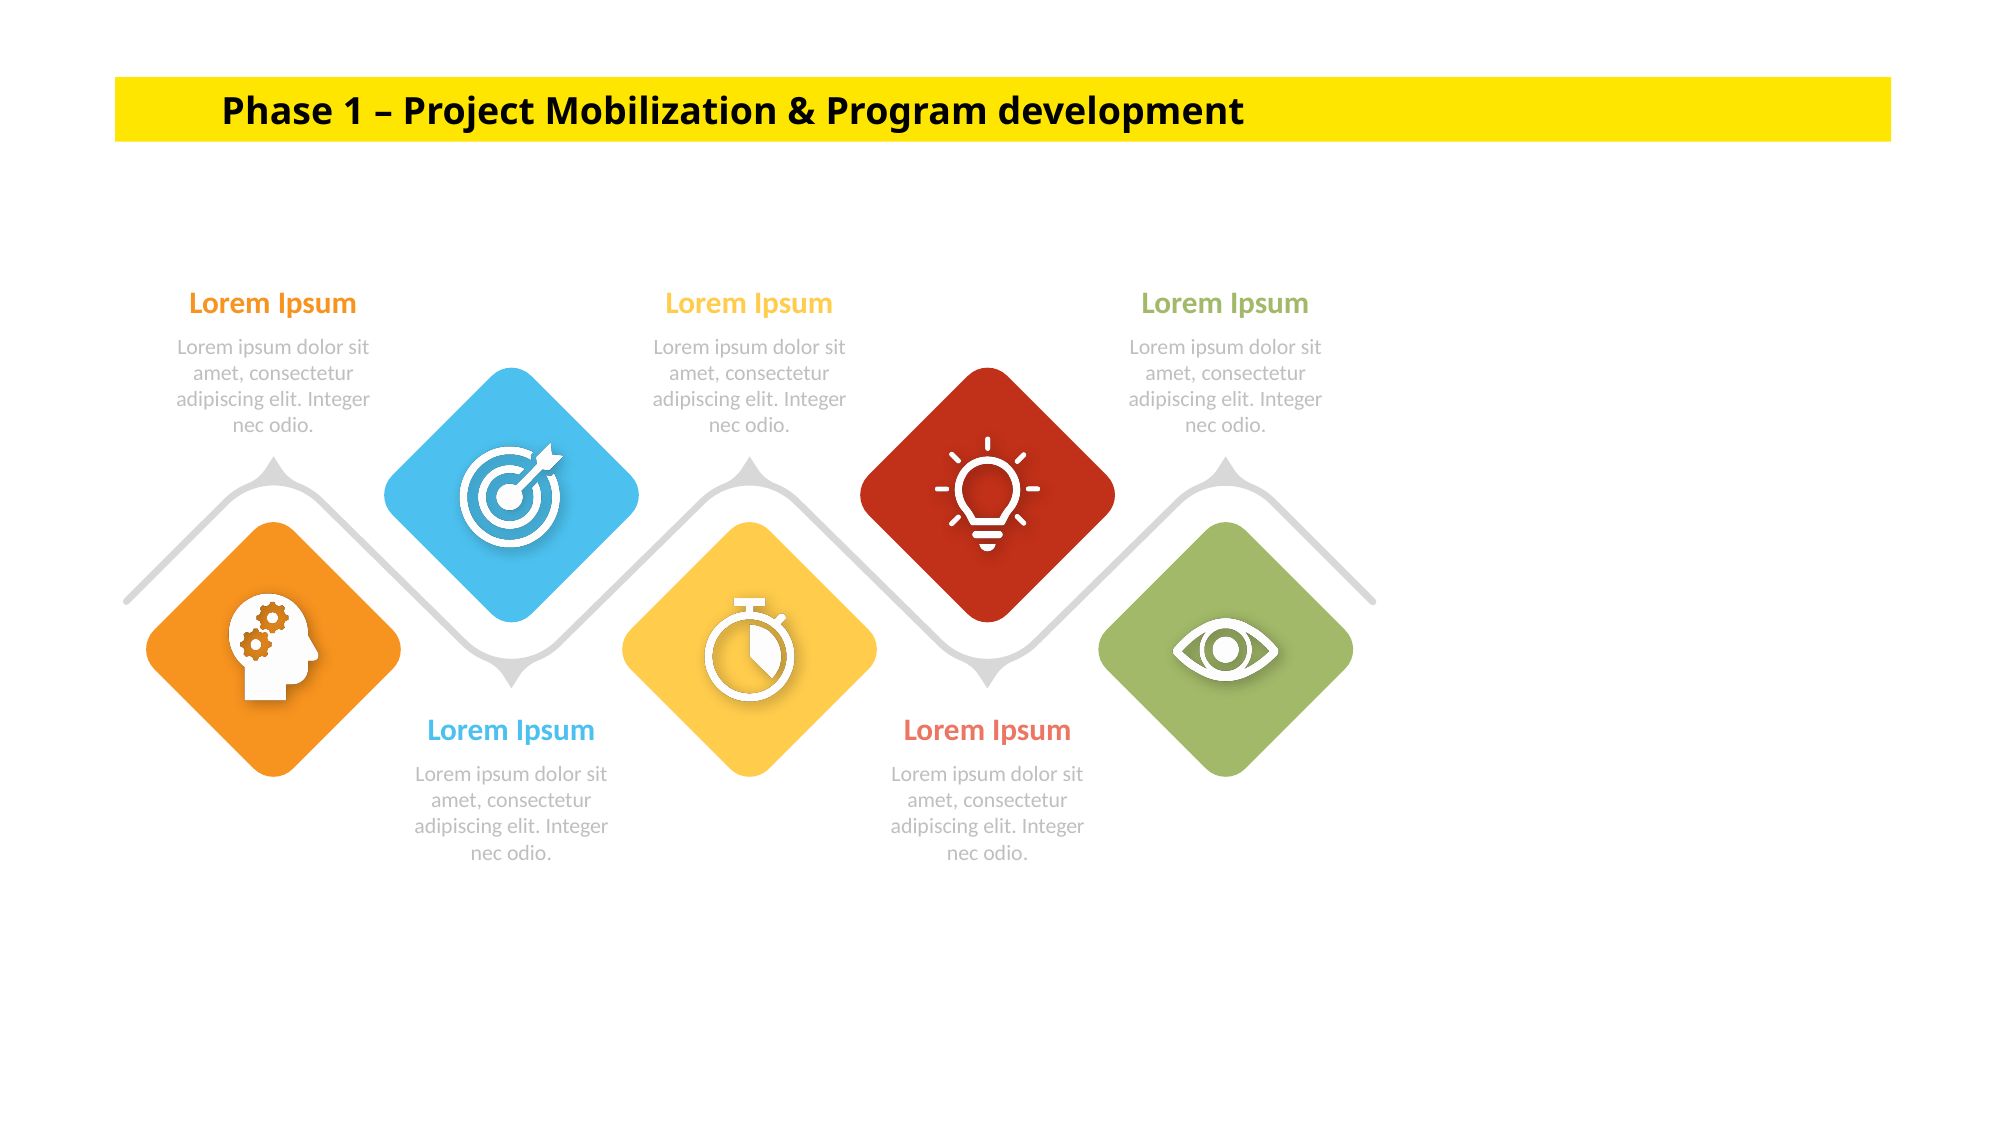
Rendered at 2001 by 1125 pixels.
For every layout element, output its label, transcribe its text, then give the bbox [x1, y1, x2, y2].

picture [1161, 585, 1290, 714]
picture [209, 585, 338, 714]
text_box [1098, 522, 1354, 777]
text_box Phase 1 – Project Mobilization & Program development [115, 77, 1892, 142]
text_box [400, 700, 622, 874]
text_box [384, 367, 639, 623]
picture [923, 431, 1052, 559]
text_box [622, 522, 877, 777]
text_box [122, 456, 1377, 689]
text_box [1115, 273, 1337, 447]
picture [447, 431, 576, 559]
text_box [638, 273, 861, 447]
picture [685, 585, 814, 714]
text_box [860, 367, 1115, 623]
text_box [877, 700, 1099, 874]
text_box [146, 522, 401, 777]
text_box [162, 273, 384, 447]
